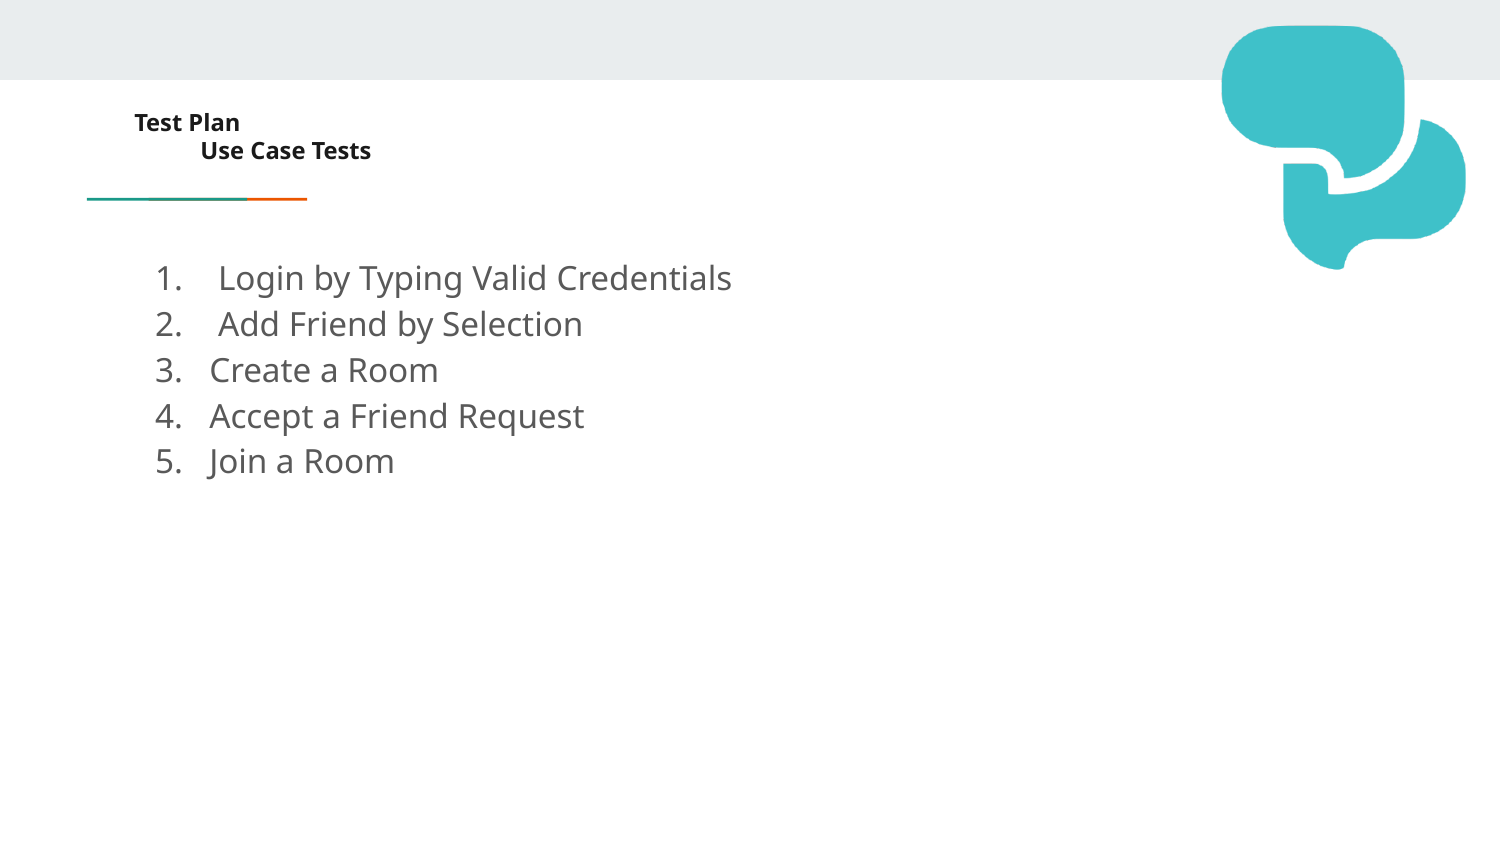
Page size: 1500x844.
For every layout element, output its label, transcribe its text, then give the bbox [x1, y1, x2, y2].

list Login by Typing Valid Credentials Add Friend by Selection Create a Room Accept a Friend Request Join a Room [119, 236, 1381, 608]
title Test Plan Use Case Tests [119, 92, 1166, 181]
picture [1171, 0, 1500, 295]
